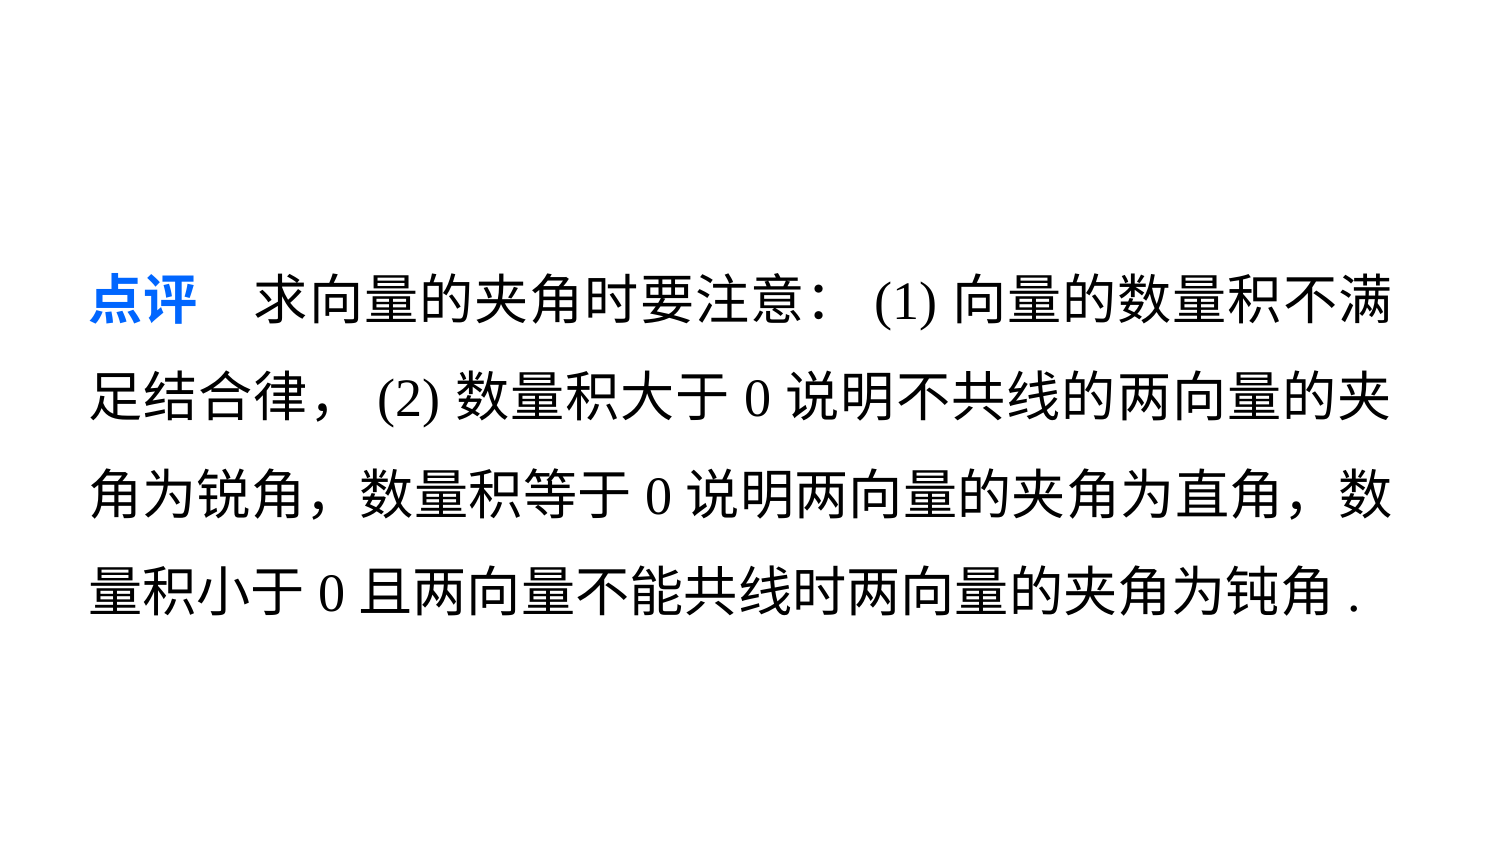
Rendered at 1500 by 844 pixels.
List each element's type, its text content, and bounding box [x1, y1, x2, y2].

text_box 点评 求向量的夹角时要注意：(1)向量的数量积不满足结合律，(2)数量积大于0说明不共线的两向量的夹角为锐角，数量积等于0说明两向量的夹角为直角，数量积小于0且两向量不能共线时两向量的夹角为钝角. [73, 225, 1408, 630]
